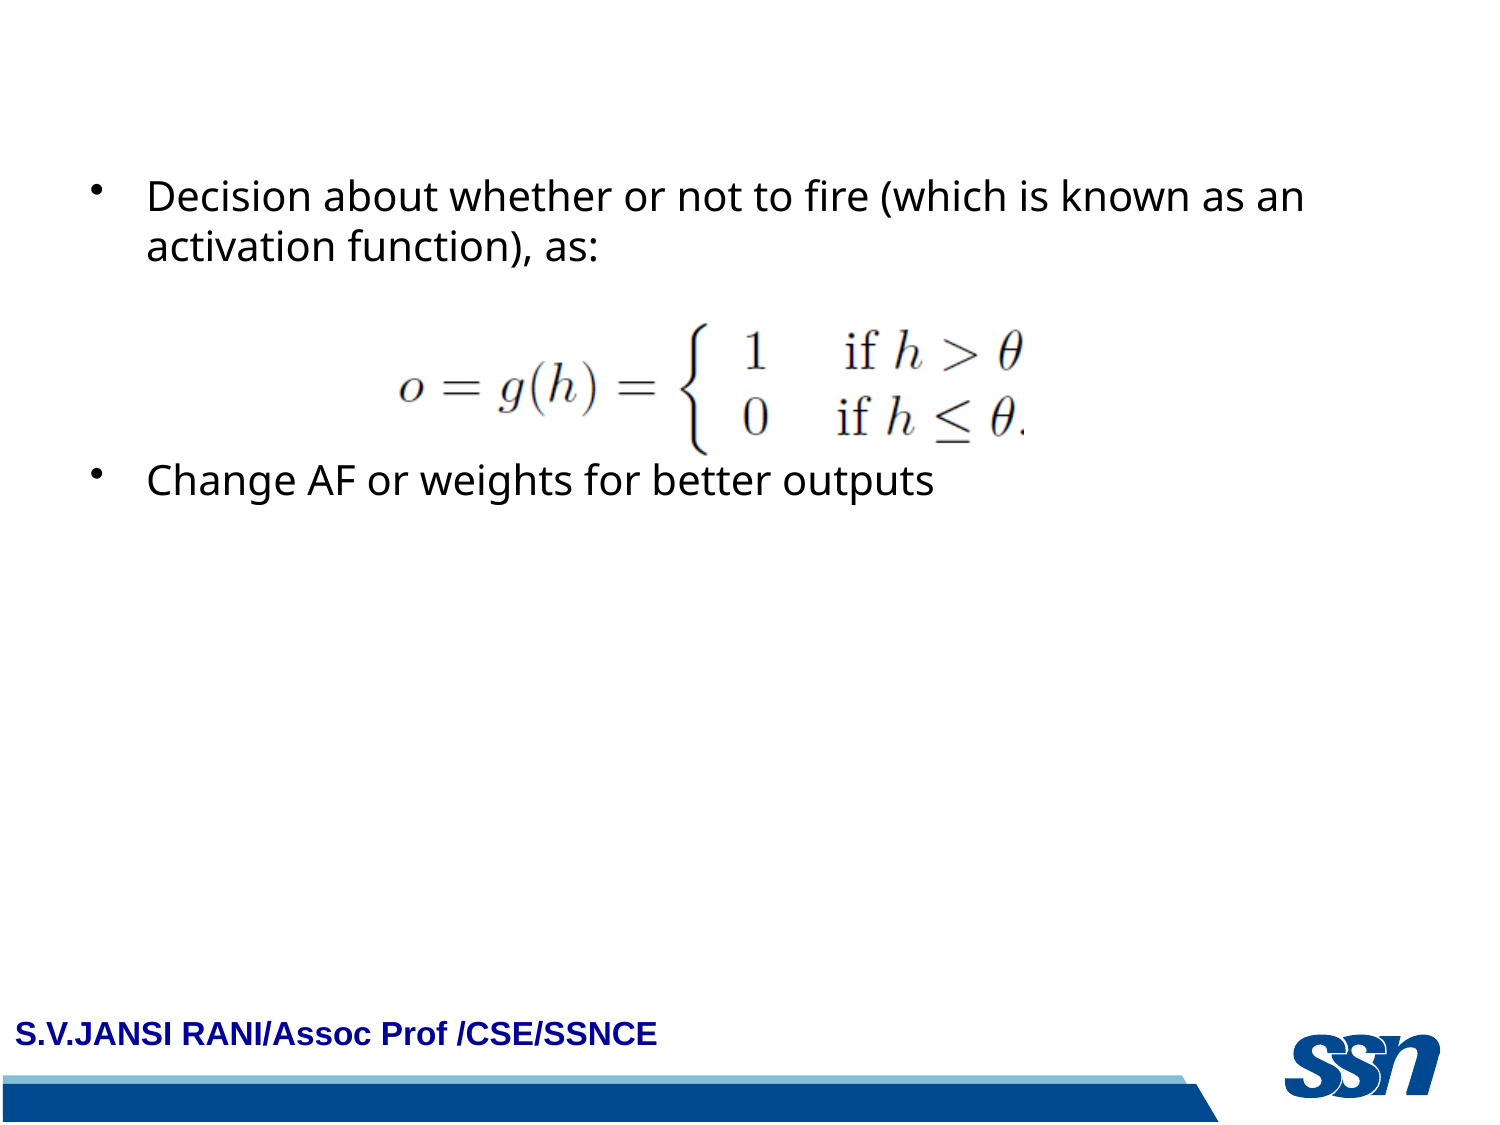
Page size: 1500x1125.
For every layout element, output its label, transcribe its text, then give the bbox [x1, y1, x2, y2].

list Decision about whether or not to fire (which is known as an activation function), as: Change AF or weights for better outputs [74, 162, 1426, 1006]
picture [348, 278, 1024, 462]
